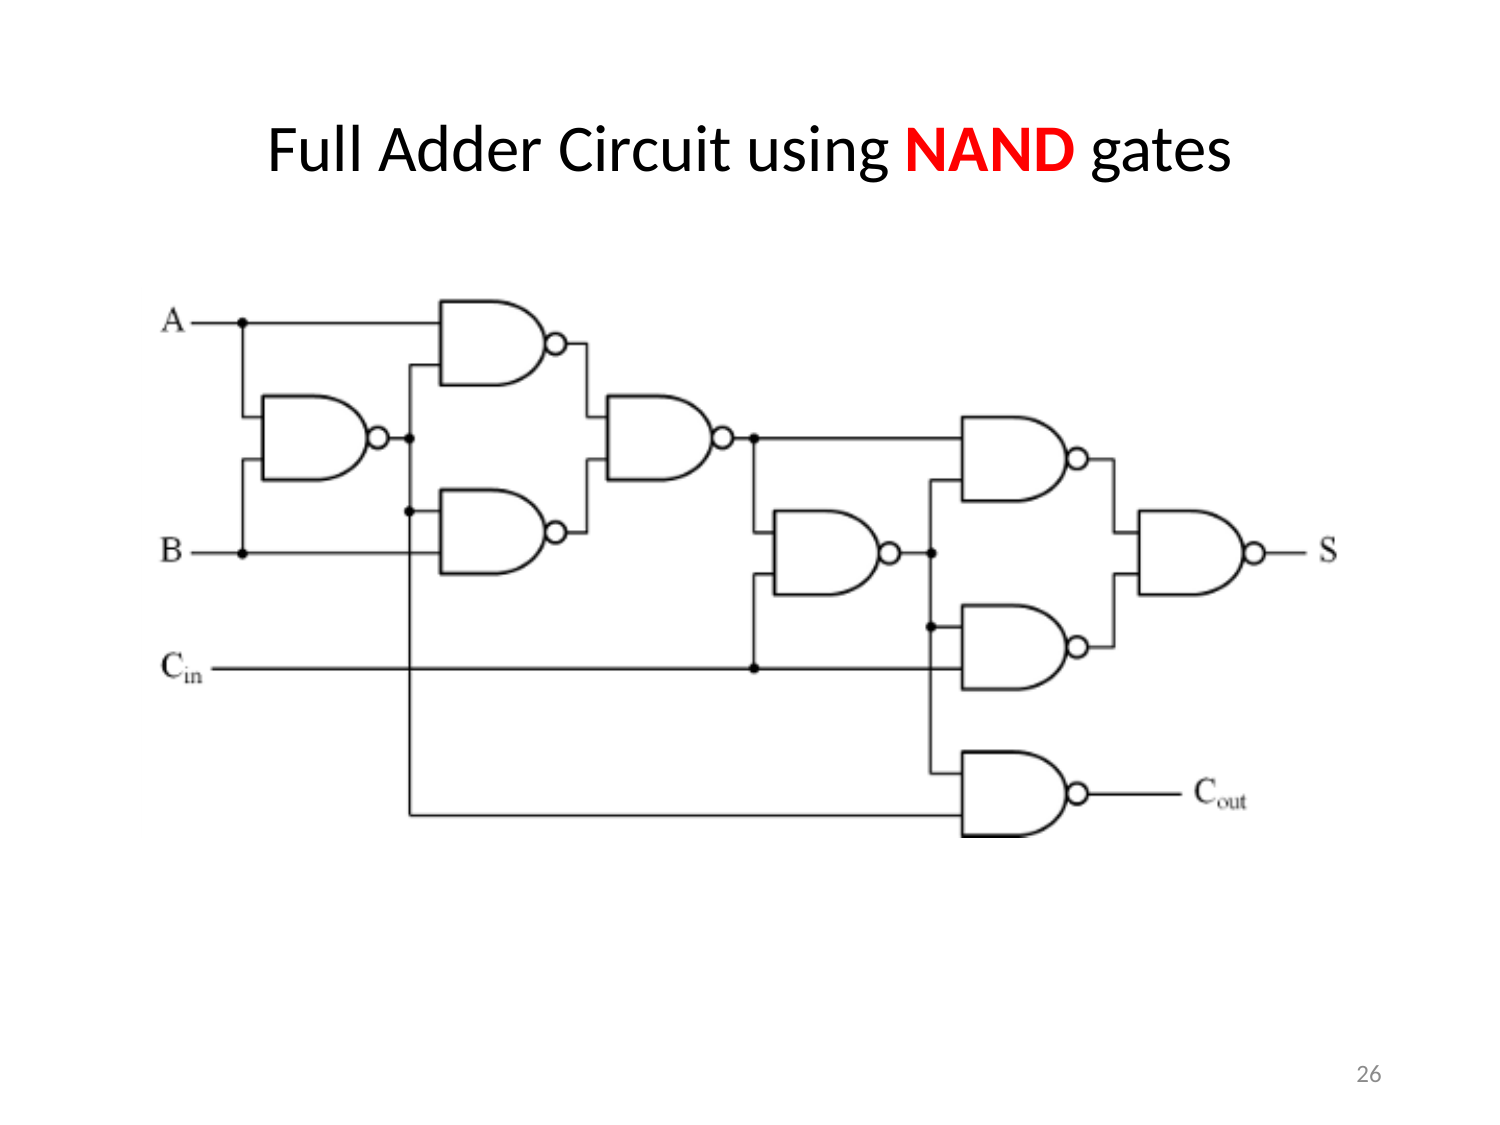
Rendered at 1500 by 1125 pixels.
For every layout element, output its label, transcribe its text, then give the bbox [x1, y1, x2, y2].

slide_number 26 [1059, 1042, 1397, 1103]
picture [140, 287, 1360, 838]
title Full Adder Circuit using NAND gates [103, 59, 1397, 241]
